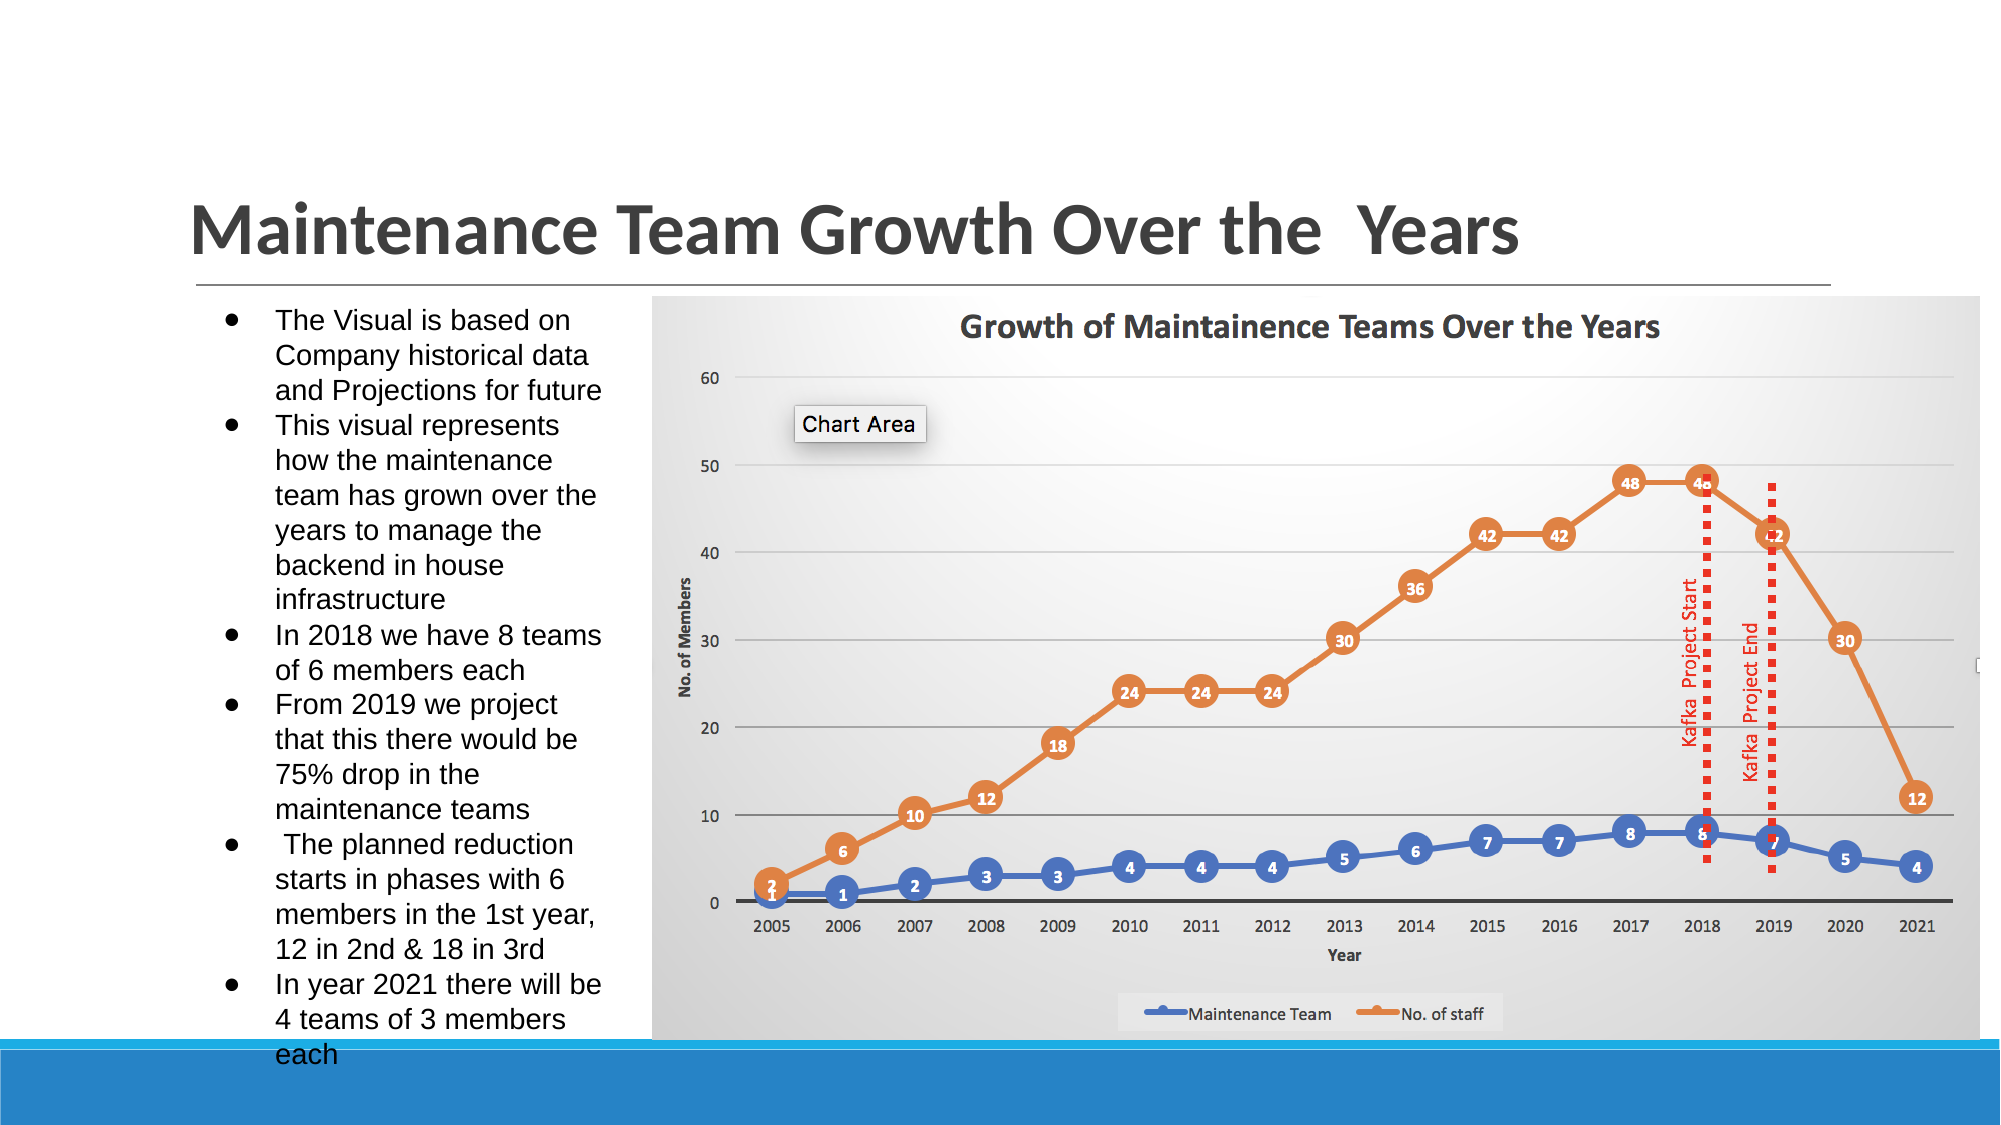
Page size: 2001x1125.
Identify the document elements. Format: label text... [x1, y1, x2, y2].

text_box The Visual is based on Company historical data and Projections for future This visual represents how the maintenance team has grown over the years to manage the backend in house infrastructure In 2018 we have 8 teams of 6 members each From 2019 we project that this there would be 75% drop in the maintenance teams The planned reduction starts in phases with 6 members in the 1st year, 12 in 2nd & 18 in 3rd In year 2021 there will be 4 teams of 3 members each [185, 286, 621, 1051]
picture [651, 296, 1980, 1040]
title Maintenance Team Growth Over the Years [174, 47, 1942, 285]
